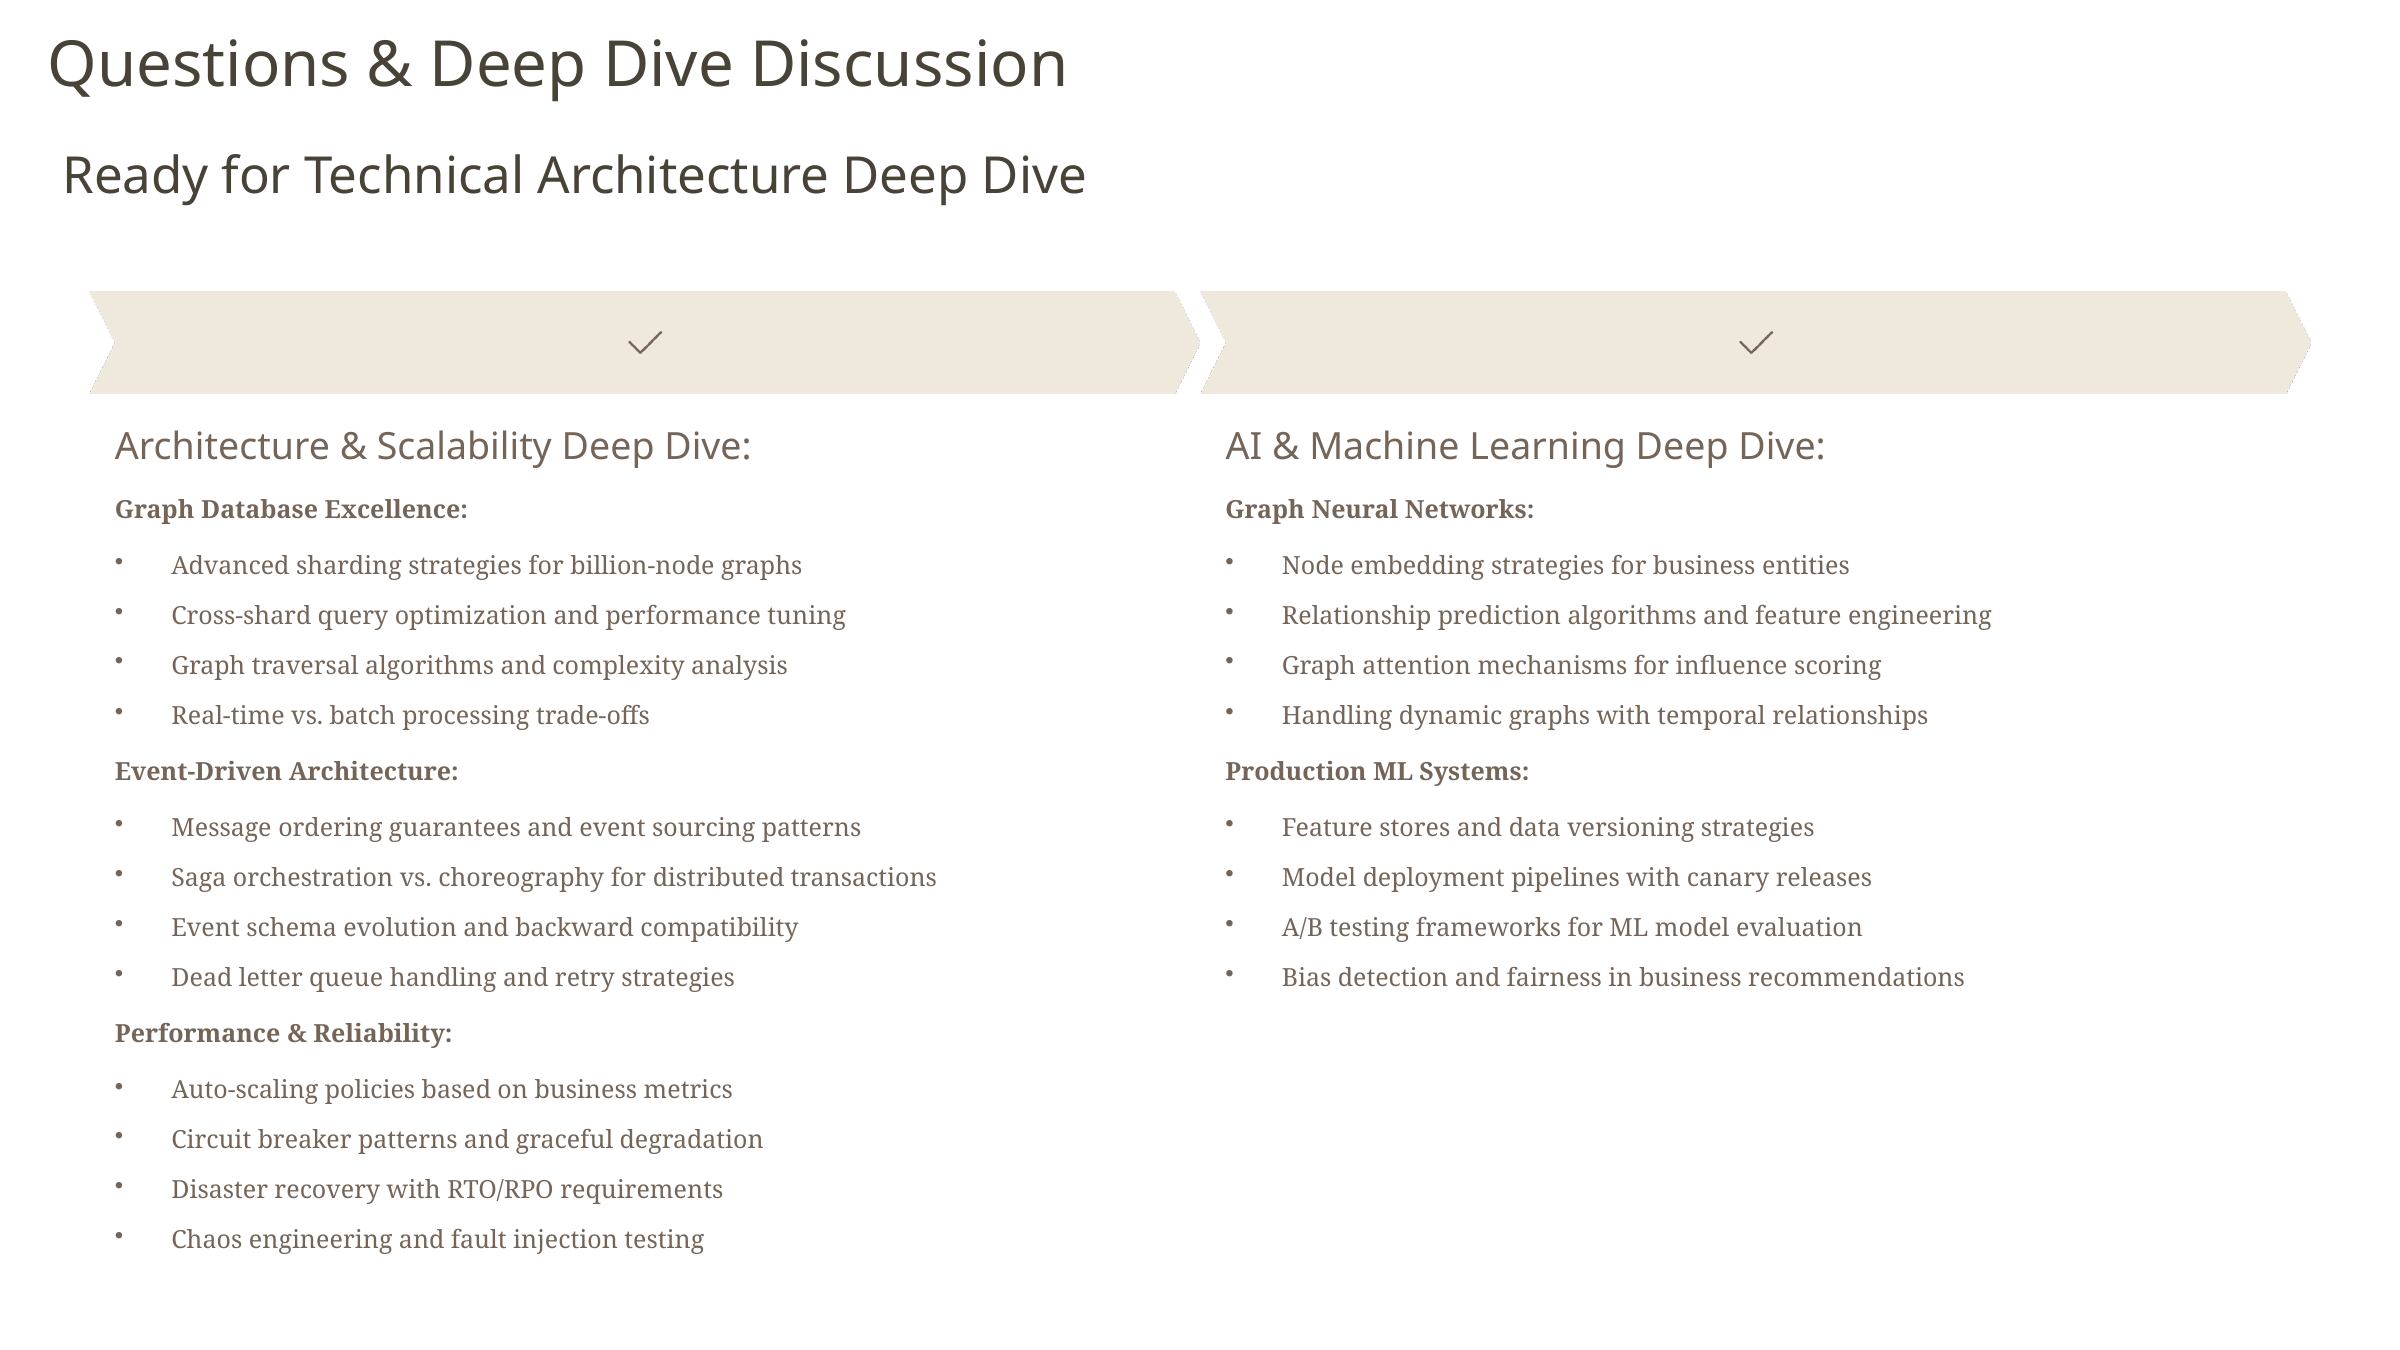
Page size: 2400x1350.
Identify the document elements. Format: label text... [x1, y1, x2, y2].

text_box Chaos engineering and fault injection testing [115, 1213, 1175, 1254]
text_box Questions & Deep Dive Discussion [47, 19, 1723, 100]
text_box Auto-scaling policies based on business metrics [115, 1063, 1175, 1105]
text_box Message ordering guarantees and event sourcing patterns [115, 801, 1175, 842]
text_box Dead letter queue handling and retry strategies [115, 950, 1175, 992]
text_box Graph Database Excellence: [115, 482, 1175, 524]
picture [89, 290, 2311, 394]
text_box Graph Neural Networks: [1225, 482, 2285, 524]
text_box Relationship prediction algorithms and feature engineering [1225, 588, 2285, 630]
text_box Cross-shard query optimization and performance tuning [115, 588, 1175, 630]
text_box Handling dynamic graphs with temporal relationships [1225, 688, 2285, 730]
text_box Architecture & Scalability Deep Dive: [115, 419, 815, 468]
text_box Production ML Systems: [1225, 744, 2285, 786]
text_box Real-time vs. batch processing trade-offs [115, 688, 1175, 730]
text_box A/B testing frameworks for ML model evaluation [1225, 900, 2285, 942]
text_box Bias detection and fairness in business recommendations [1225, 950, 2285, 992]
text_box Graph attention mechanisms for influence scoring [1225, 638, 2285, 680]
text_box Node embedding strategies for business entities [1225, 538, 2285, 580]
text_box Advanced sharding strategies for billion-node graphs [115, 538, 1175, 580]
text_box Circuit breaker patterns and graceful degradation [115, 1113, 1175, 1155]
text_box Model deployment pipelines with canary releases [1225, 850, 2285, 892]
text_box Ready for Technical Architecture Deep Dive [62, 140, 2400, 205]
text_box Feature stores and data versioning strategies [1225, 801, 2285, 842]
text_box Event schema evolution and backward compatibility [115, 900, 1175, 942]
text_box Disaster recovery with RTO/RPO requirements [115, 1163, 1175, 1205]
text_box Event-Driven Architecture: [115, 744, 1175, 786]
text_box Saga orchestration vs. choreography for distributed transactions [115, 850, 1175, 892]
text_box AI & Machine Learning Deep Dive: [1225, 419, 1879, 468]
text_box Performance & Reliability: [115, 1007, 1175, 1048]
text_box Graph traversal algorithms and complexity analysis [115, 638, 1175, 680]
